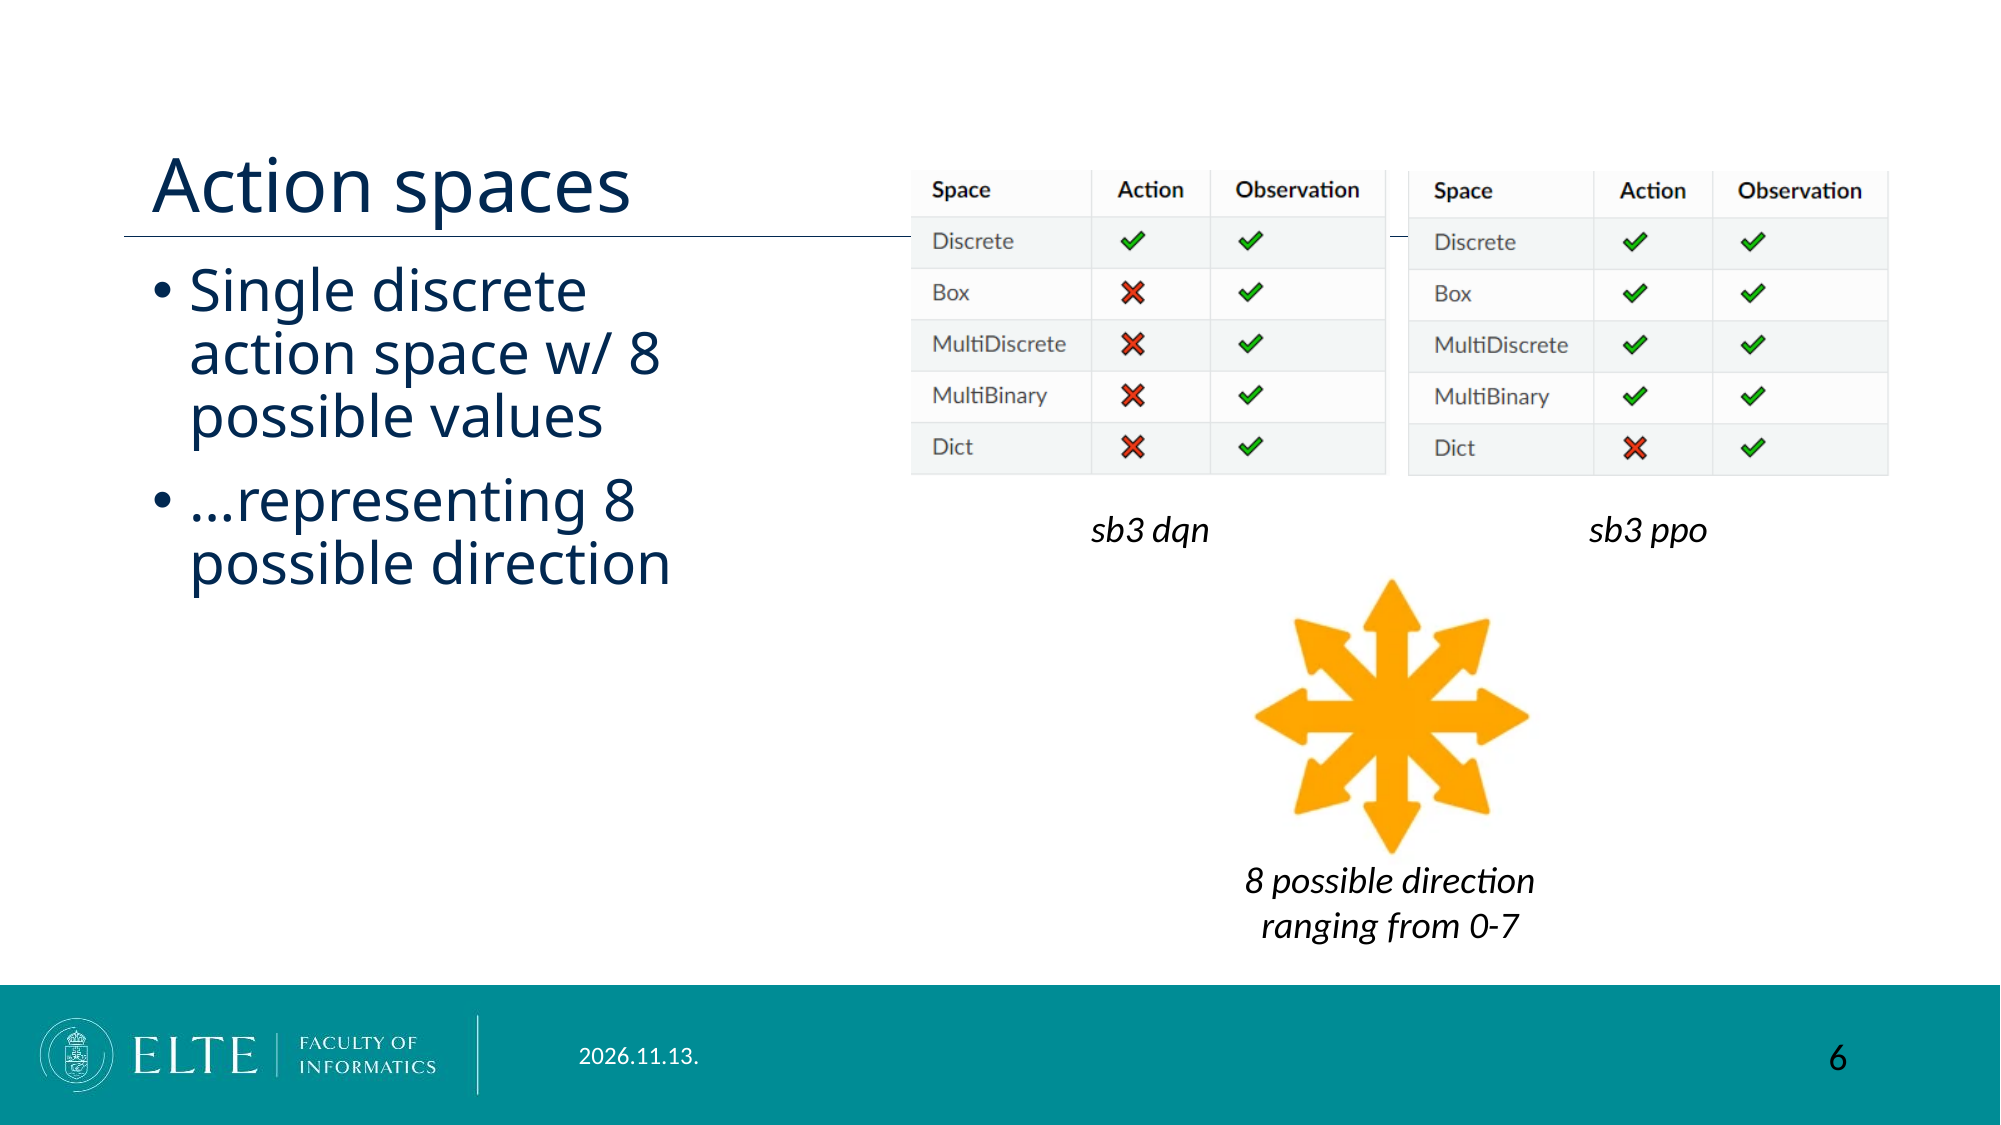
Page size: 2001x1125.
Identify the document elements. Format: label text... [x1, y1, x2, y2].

title Action spaces [137, 59, 1863, 237]
list Single discrete action space w/ 8 possible values …representing 8 possible direction [137, 254, 769, 968]
picture [1408, 171, 1890, 476]
picture [0, 985, 2000, 1125]
picture [911, 170, 1390, 476]
text_box sb3 ppo [1452, 497, 1845, 558]
text_box 6 [1563, 1026, 1863, 1085]
text_box 2024. 01. 12. [563, 1024, 790, 1085]
text_box sb3 dqn [954, 497, 1347, 558]
text_box 8 possible direction ranging from 0-7 [1193, 848, 1587, 954]
picture [1239, 557, 1541, 880]
